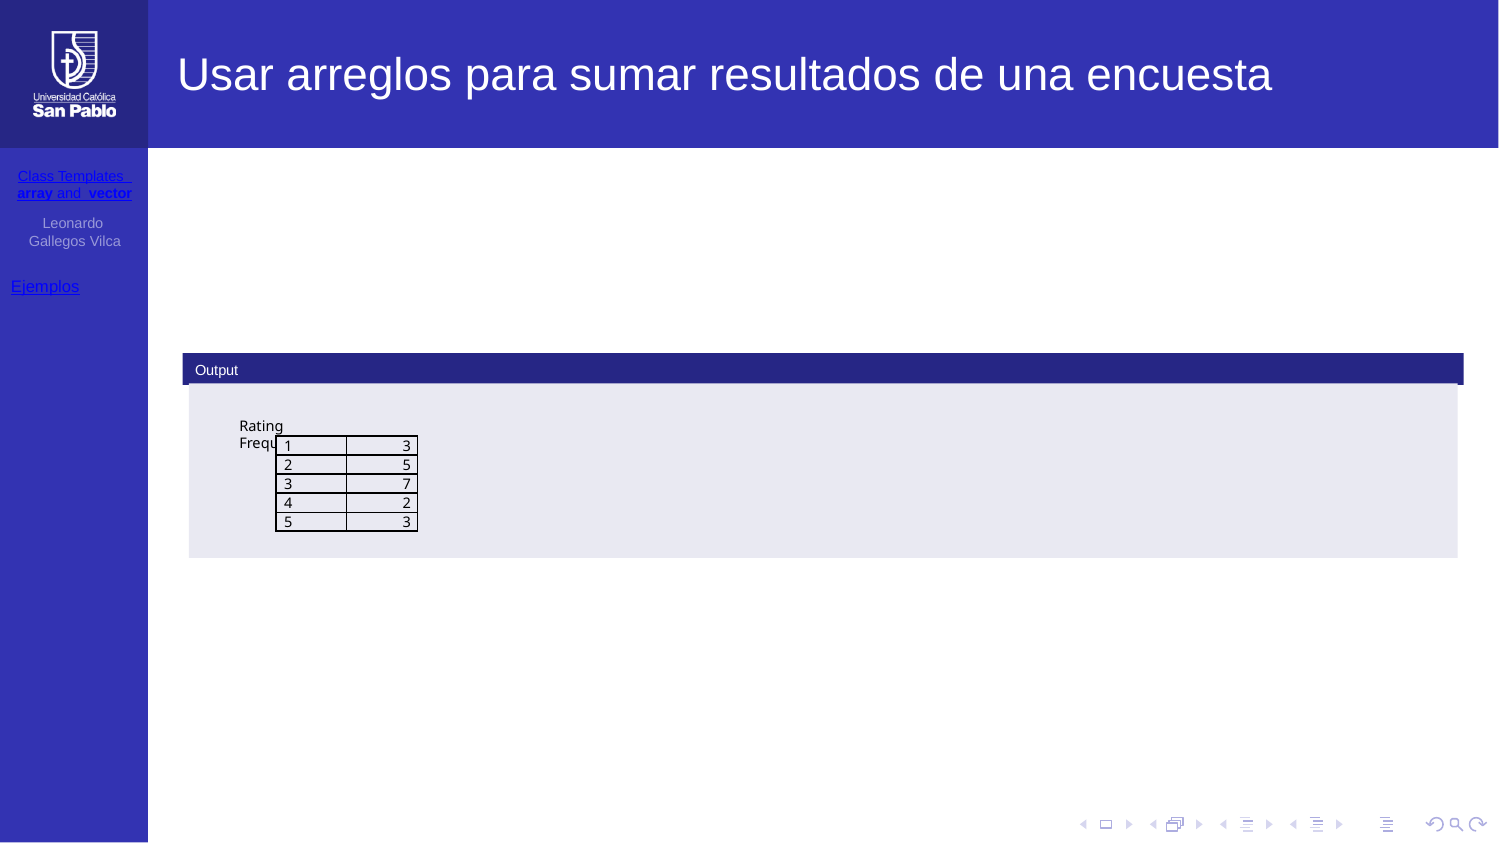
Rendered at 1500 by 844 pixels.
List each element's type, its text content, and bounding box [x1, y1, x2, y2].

table_cell 5 [277, 513, 346, 530]
text_box [182, 353, 1464, 385]
text_box [188, 383, 1458, 558]
table_cell 4 [277, 494, 346, 512]
table_header 3 [347, 437, 417, 454]
text_box [1126, 819, 1133, 830]
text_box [1425, 817, 1487, 832]
table_cell 2 [347, 494, 417, 512]
table_cell 3 [347, 513, 417, 530]
table_header 1 [277, 437, 346, 454]
table_cell 7 [347, 475, 417, 492]
table_cell 5 [347, 456, 417, 473]
text_box Rating Frequency [239, 413, 413, 439]
text_box [1079, 819, 1087, 830]
table_cell 3 [277, 475, 346, 492]
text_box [1219, 817, 1273, 832]
table_cell 2 [277, 456, 346, 473]
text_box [0, 0, 1499, 149]
text_box Class Templates array and vector Leonardo Gallegos Vilca Ejemplos [6, 163, 137, 319]
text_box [1289, 817, 1343, 832]
text_box [1100, 820, 1112, 829]
text_box Output [194, 357, 250, 383]
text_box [1149, 817, 1203, 832]
